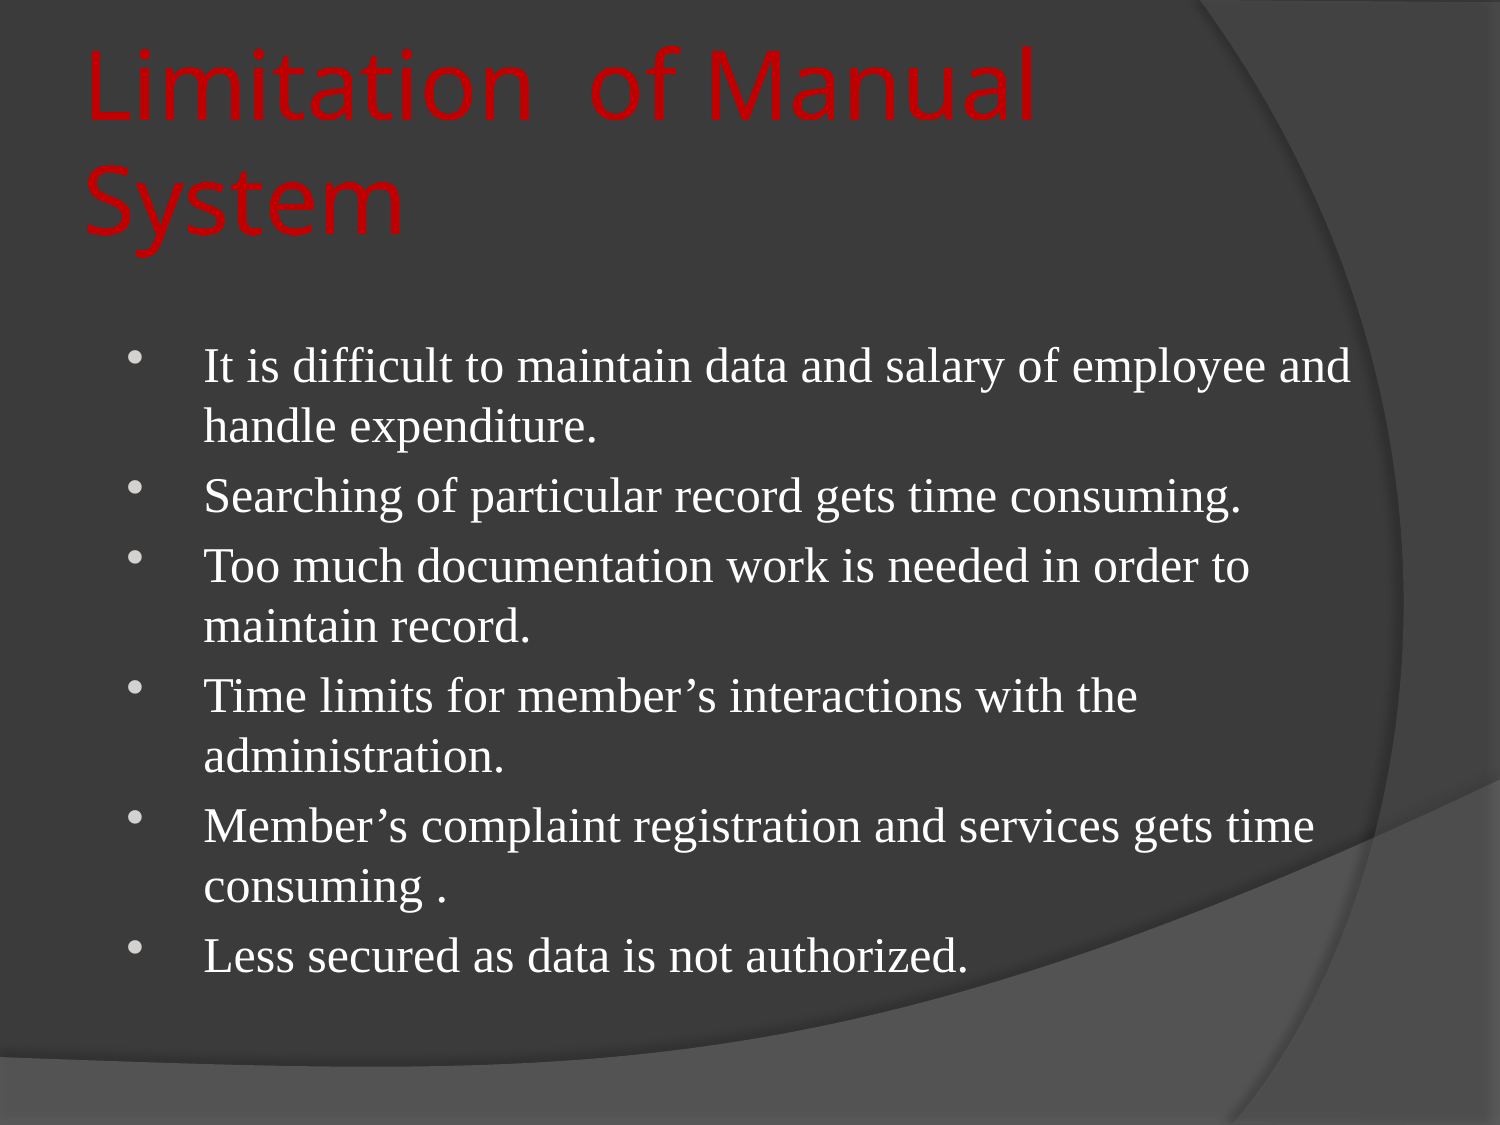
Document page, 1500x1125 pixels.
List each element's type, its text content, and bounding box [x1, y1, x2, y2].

list It is difficult to maintain data and salary of employee and handle expenditure. Searching of particular record gets time consuming. Too much documentation work is needed in order to maintain record. Time limits for member’s interactions with the administration. Member’s complaint registration and services gets time consuming . Less secured as data is not authorized. [99, 324, 1450, 1000]
title Limitation of Manual System [75, 45, 1300, 233]
